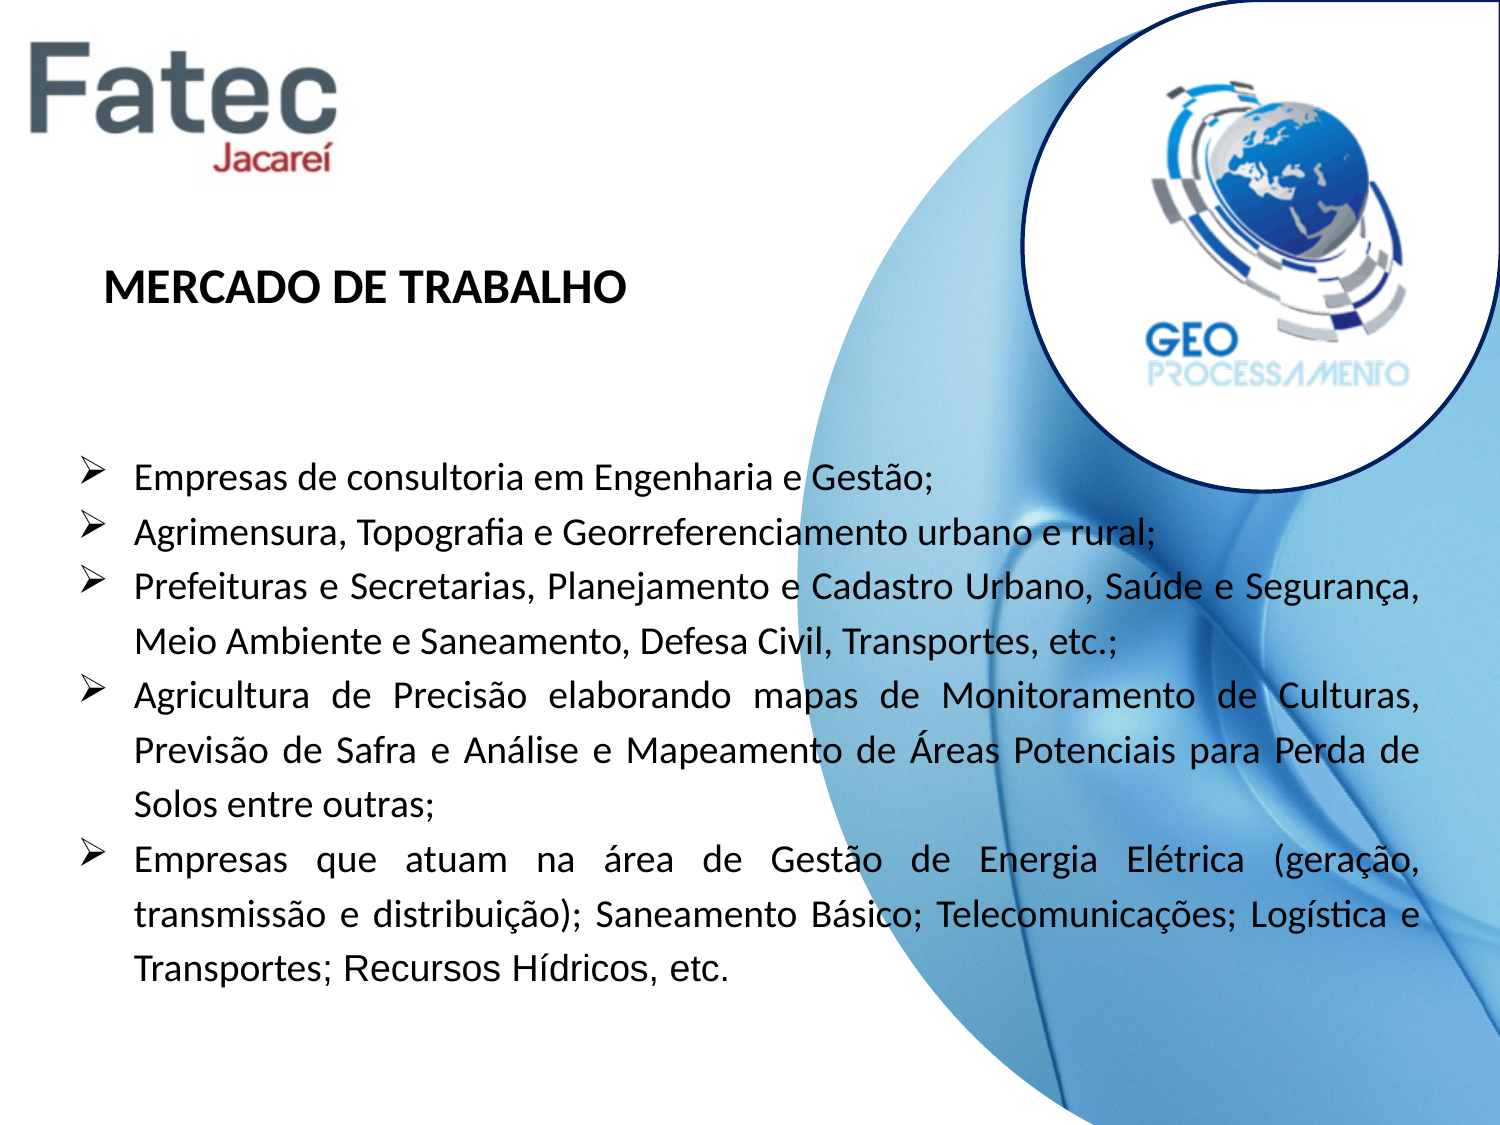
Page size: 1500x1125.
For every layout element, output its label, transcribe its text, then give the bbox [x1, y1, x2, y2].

picture [29, 28, 373, 210]
text_box MERCADO DE TRABALHO [88, 245, 791, 321]
text_box Empresas de consultoria em Engenharia e Gestão; Agrimensura, Topografia e Georreferenciamento urbano e rural; Prefeituras e Secretarias, Planejamento e Cadastro Urbano, Saúde e Segurança, Meio Ambiente e Saneamento, Defesa Civil, Transportes, etc.; Agricultura de Precisão elaborando mapas de Monitoramento de Culturas, Previsão de Safra e Análise e Mapeamento de Áreas Potenciais para Perda de Solos entre outras; Empresas que atuam na área de Gestão de Energia Elétrica (geração, transmissão e distribuição); Saneamento Básico; Telecomunicações; Logística e Transportes; Recursos Hídricos, etc. [63, 436, 791, 997]
picture [796, 0, 1500, 1125]
